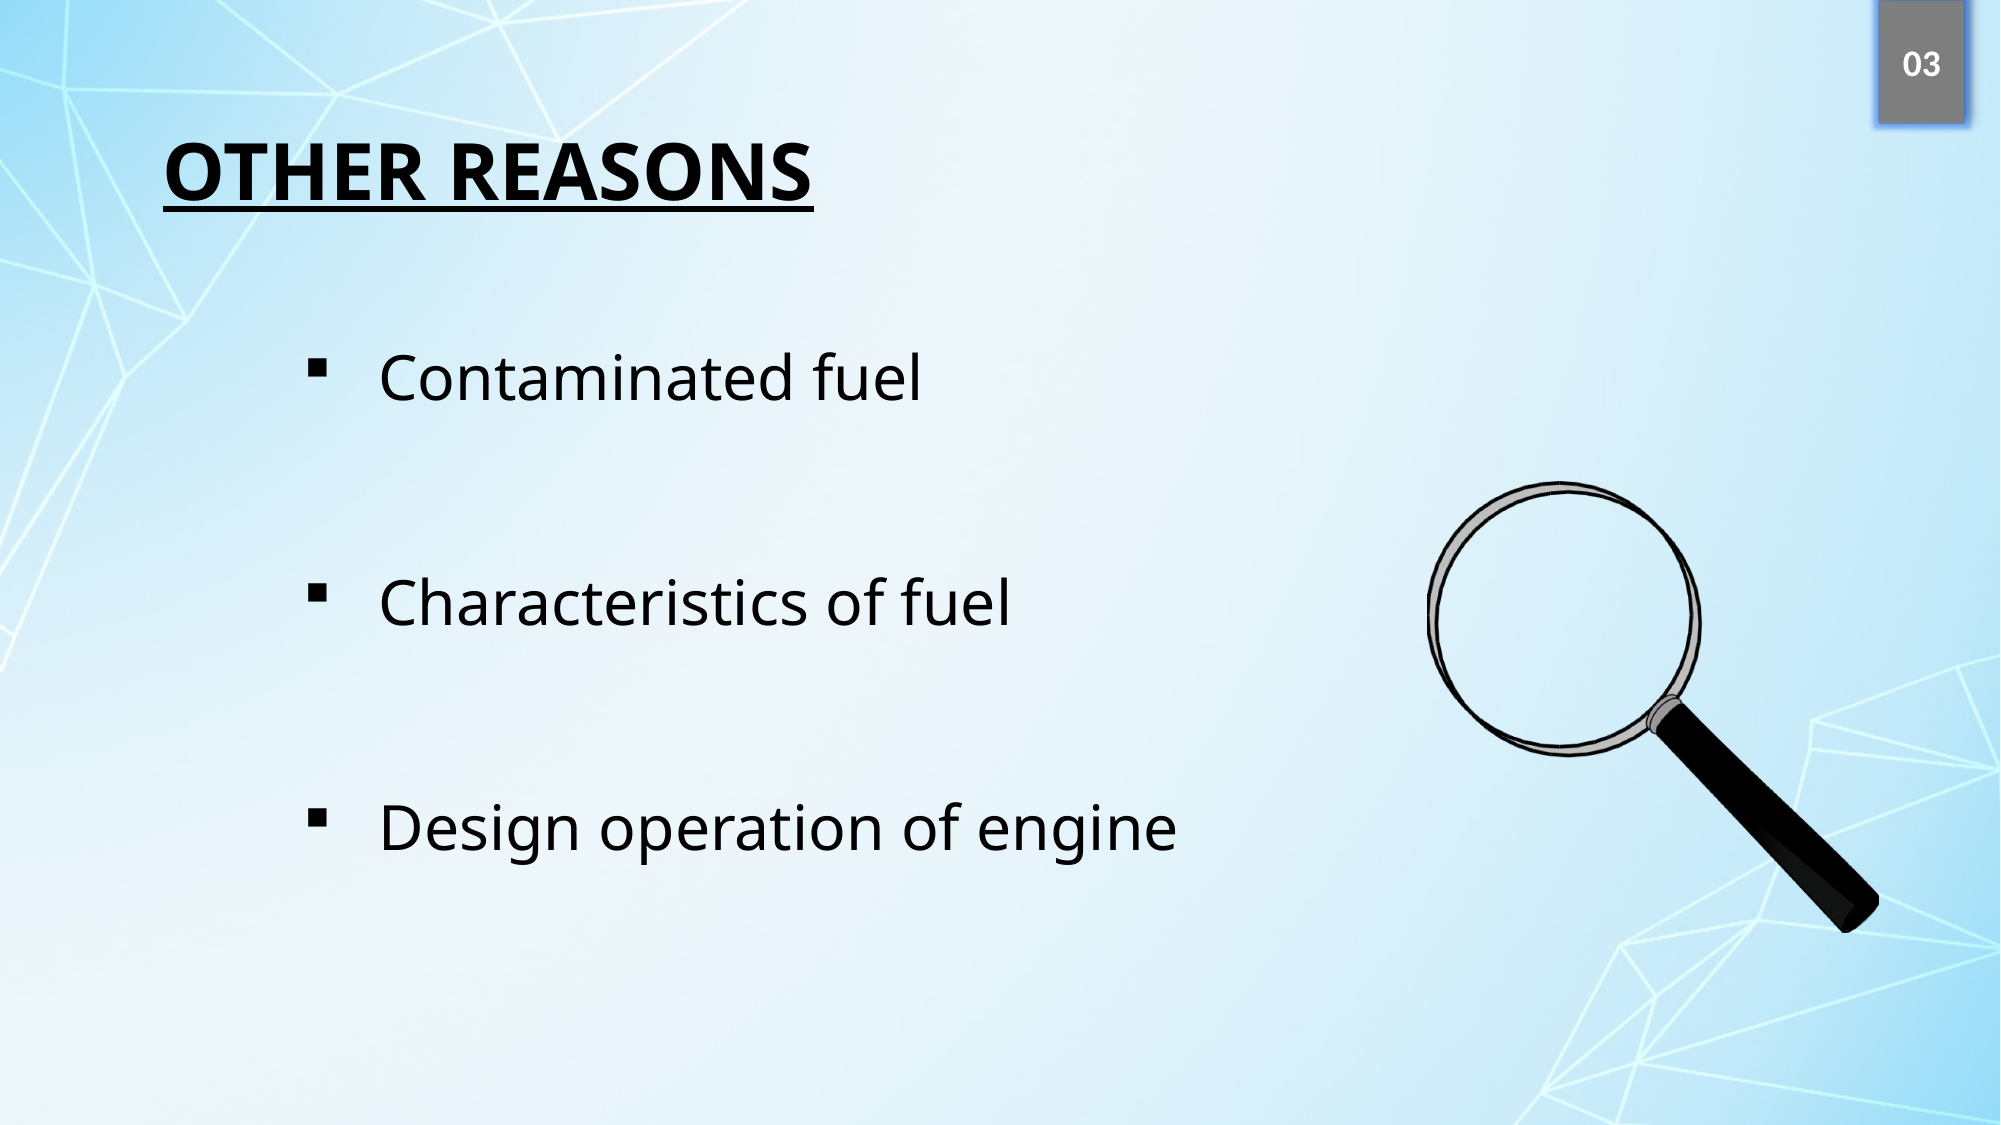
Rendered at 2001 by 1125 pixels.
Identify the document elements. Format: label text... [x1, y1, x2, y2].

text_box 03 [1880, 2, 1963, 122]
text_box OTHER REASONS [147, 113, 1978, 539]
picture [0, 0, 2001, 1125]
text_box Contaminated fuel Characteristics of fuel Design operation of engine [288, 330, 1289, 870]
